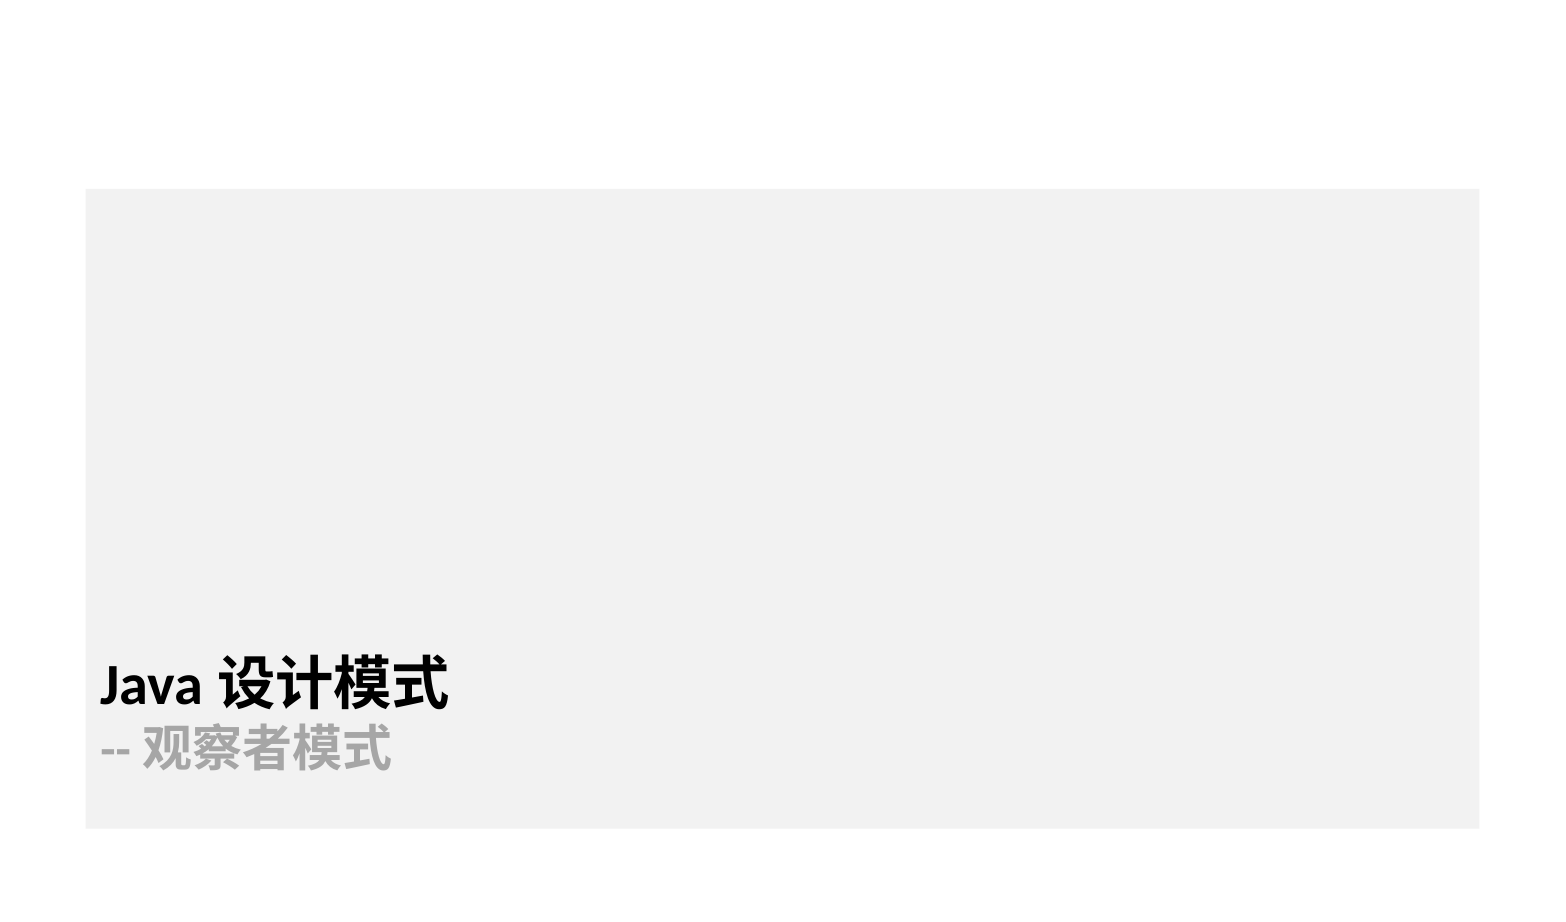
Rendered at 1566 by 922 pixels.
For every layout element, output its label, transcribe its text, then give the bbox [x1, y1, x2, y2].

text_box Java设计模式 --观察者模式 [85, 188, 1480, 829]
